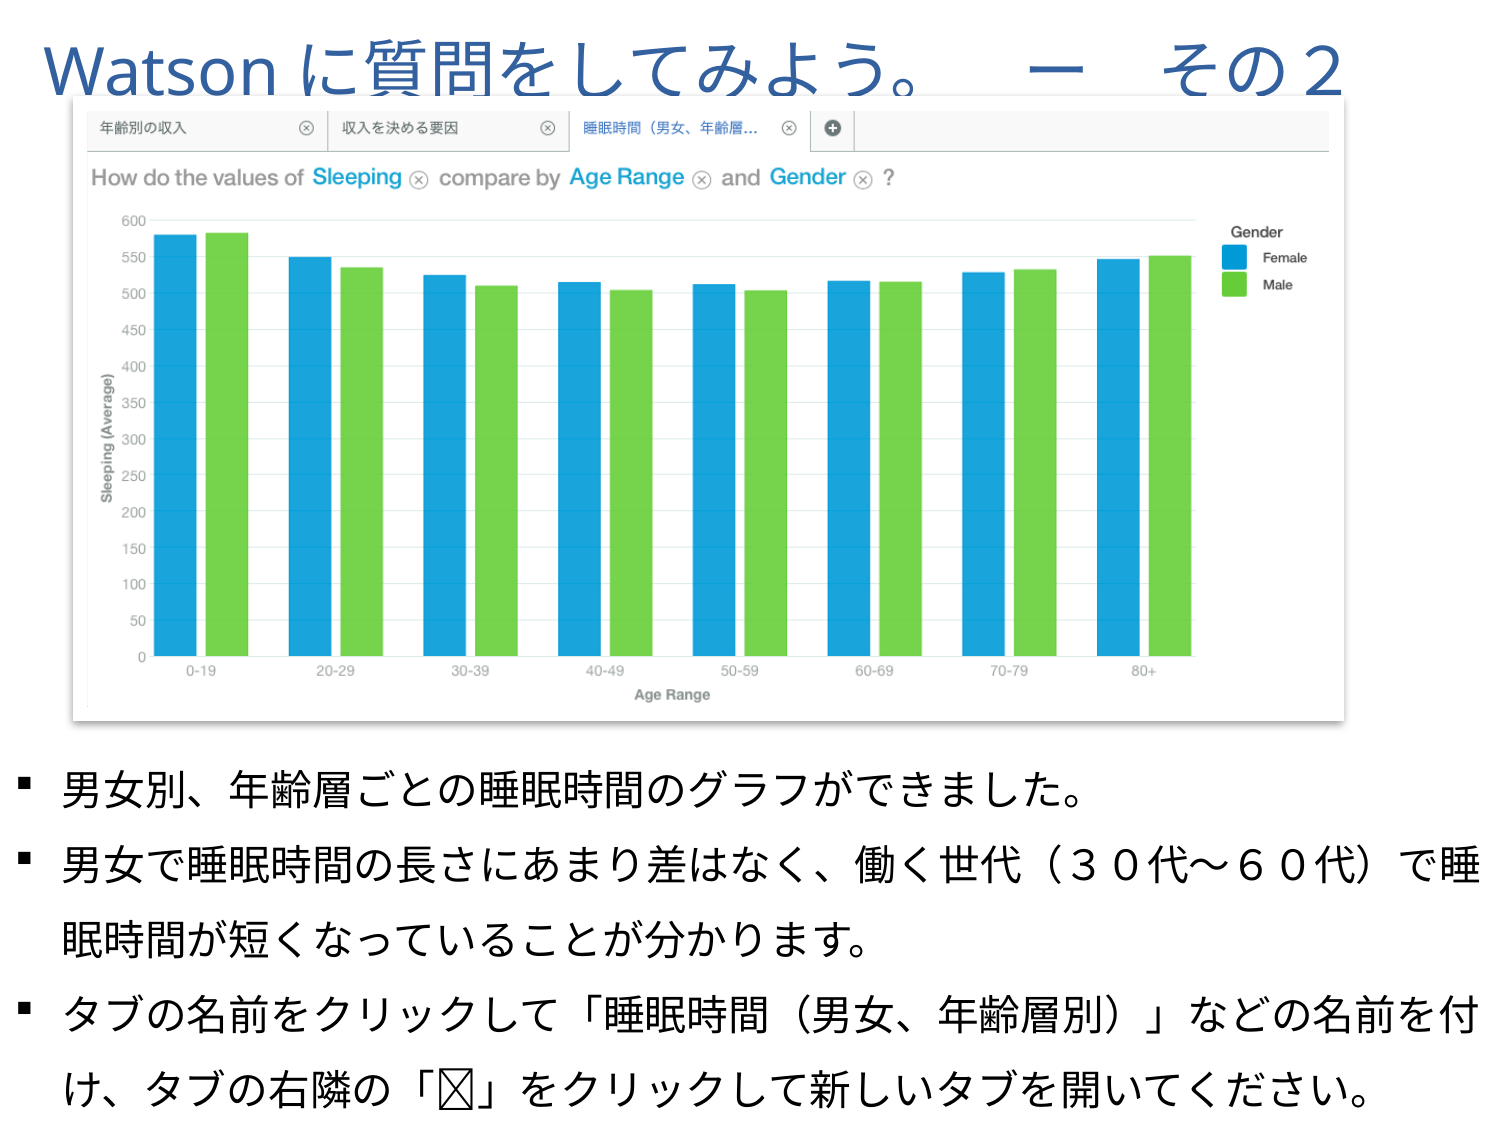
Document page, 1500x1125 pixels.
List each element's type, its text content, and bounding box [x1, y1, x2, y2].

text_box Watsonに質問をしてみよう。 ー その２ [28, 21, 1500, 276]
picture [87, 110, 1330, 707]
text_box 男女別、年齢層ごとの睡眠時間のグラフができました。 男女で睡眠時間の長さにあまり差はなく、働く世代（３０代〜６０代）で睡眠時間が短くなっていることが分かります。 タブの名前をクリックして「睡眠時間（男女、年齢層別）」などの名前を付け、タブの右隣の「➕」をクリックして新しいタブを開いてください。 [0, 731, 1500, 1121]
